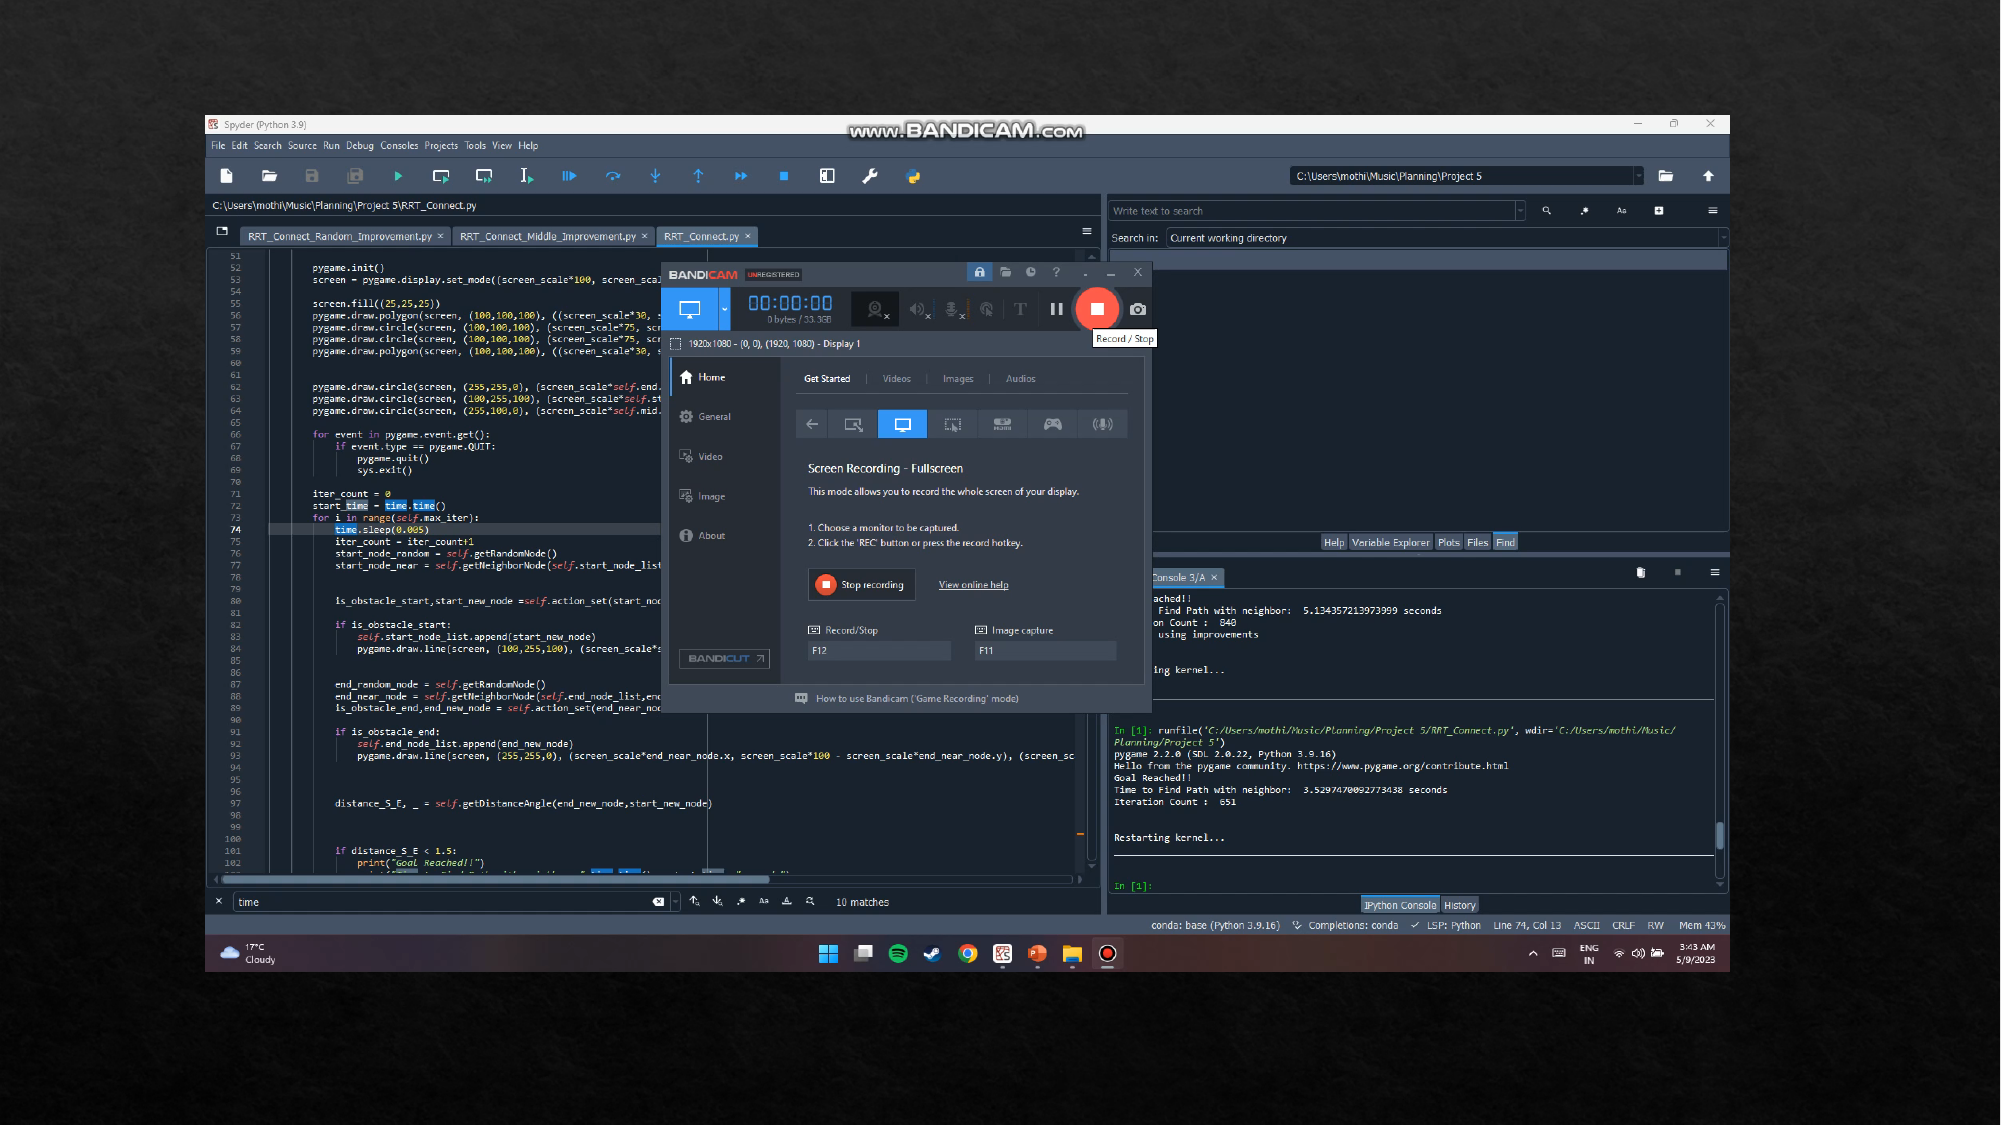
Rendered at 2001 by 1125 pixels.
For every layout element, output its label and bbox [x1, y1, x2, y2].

text_box [204, 114, 1731, 974]
